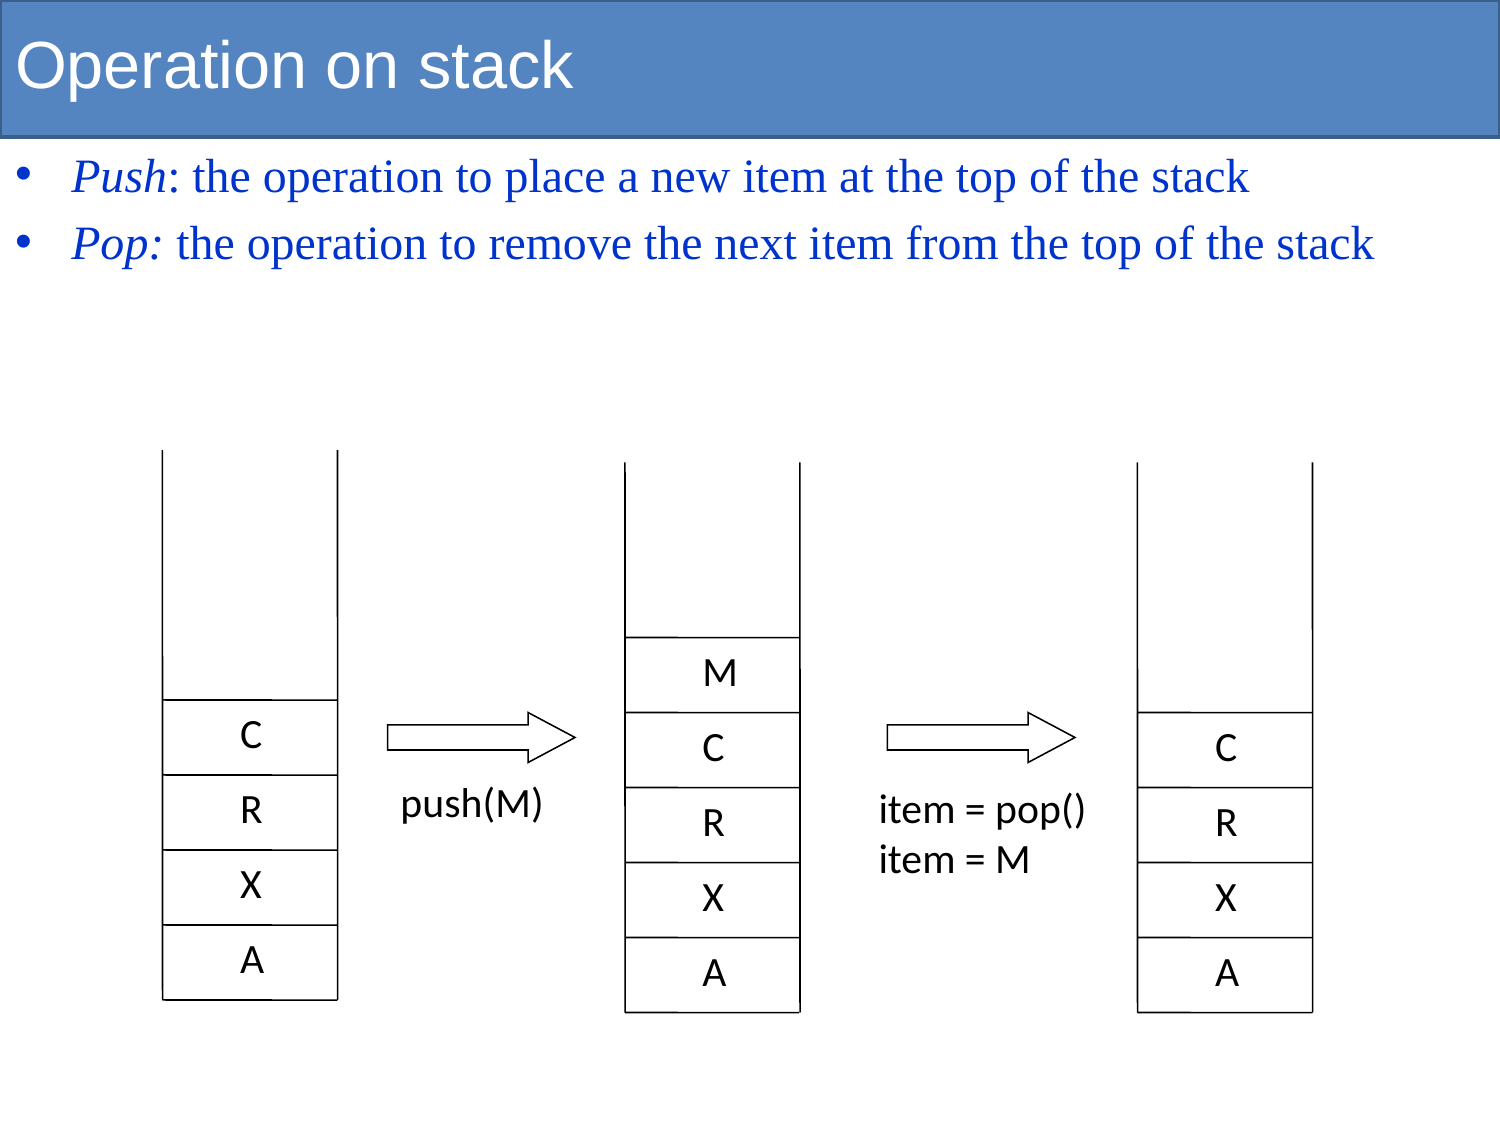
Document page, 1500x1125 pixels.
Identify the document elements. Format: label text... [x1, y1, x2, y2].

text_box X [687, 862, 740, 928]
text_box X [225, 849, 277, 915]
title Operation on stack [0, 0, 1388, 137]
text_box [887, 712, 1075, 763]
text_box R [687, 787, 741, 853]
text_box M [687, 637, 754, 703]
text_box A [225, 924, 280, 990]
text_box push(M) [385, 768, 559, 834]
text_box A [687, 937, 742, 1003]
text_box R [225, 774, 278, 840]
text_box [1137, 462, 1313, 1013]
text_box item = pop() item = M [863, 774, 1102, 890]
text_box C [225, 699, 278, 765]
text_box [387, 712, 576, 763]
list Push: the operation to place a new item at the top of the stack Pop: the operation to remove the next item from the top of the stack [0, 137, 1500, 988]
text_box C [687, 712, 740, 778]
